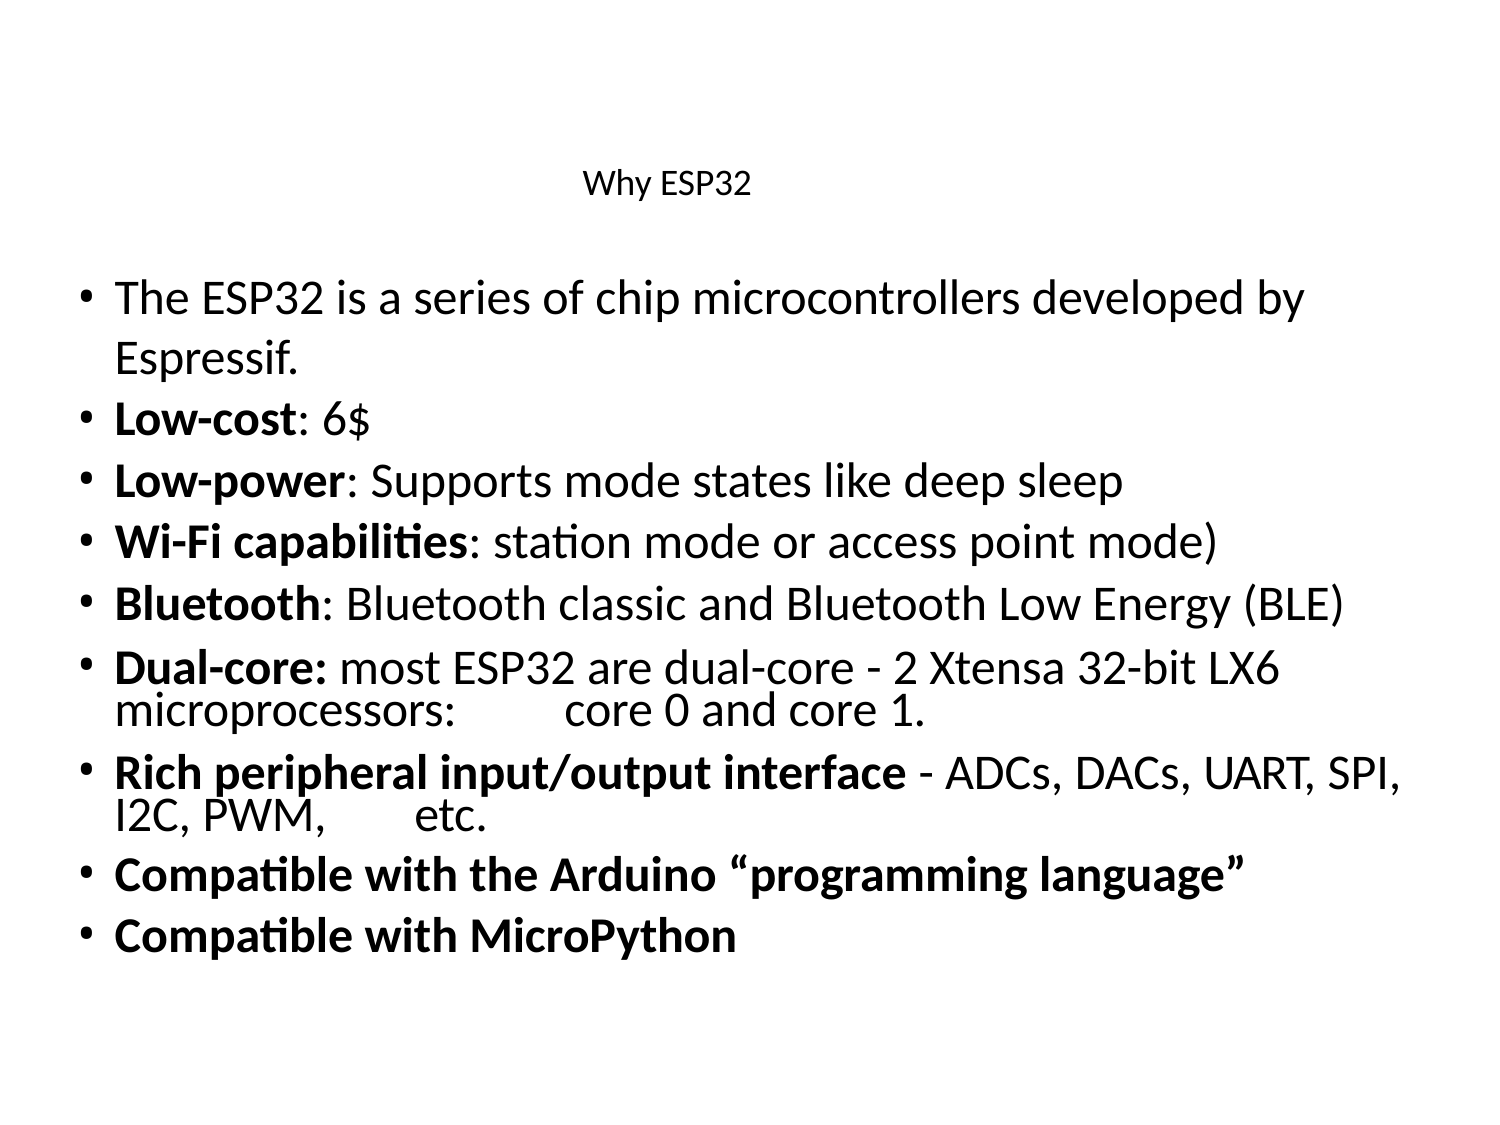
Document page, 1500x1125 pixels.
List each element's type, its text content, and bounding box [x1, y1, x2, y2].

title Why ESP32 [75, 7, 1425, 262]
list The ESP32 is a series of chip microcontrollers developed by Espressif. Low-cost: 6$ Low-power: Supports mode states like deep sleep Wi-Fi capabilities: station mode or access point mode) Bluetooth: Bluetooth classic and Bluetooth Low Energy (BLE) Dual-core: most ESP32 are dual-core - 2 Xtensa 32-bit LX6 microprocessors: core 0 and core 1. Rich peripheral input/output interface - ADCs, DACs, UART, SPI, I2C, PWM, etc. Compatible with the Arduino “programming language” Compatible with MicroPython [75, 262, 1425, 962]
